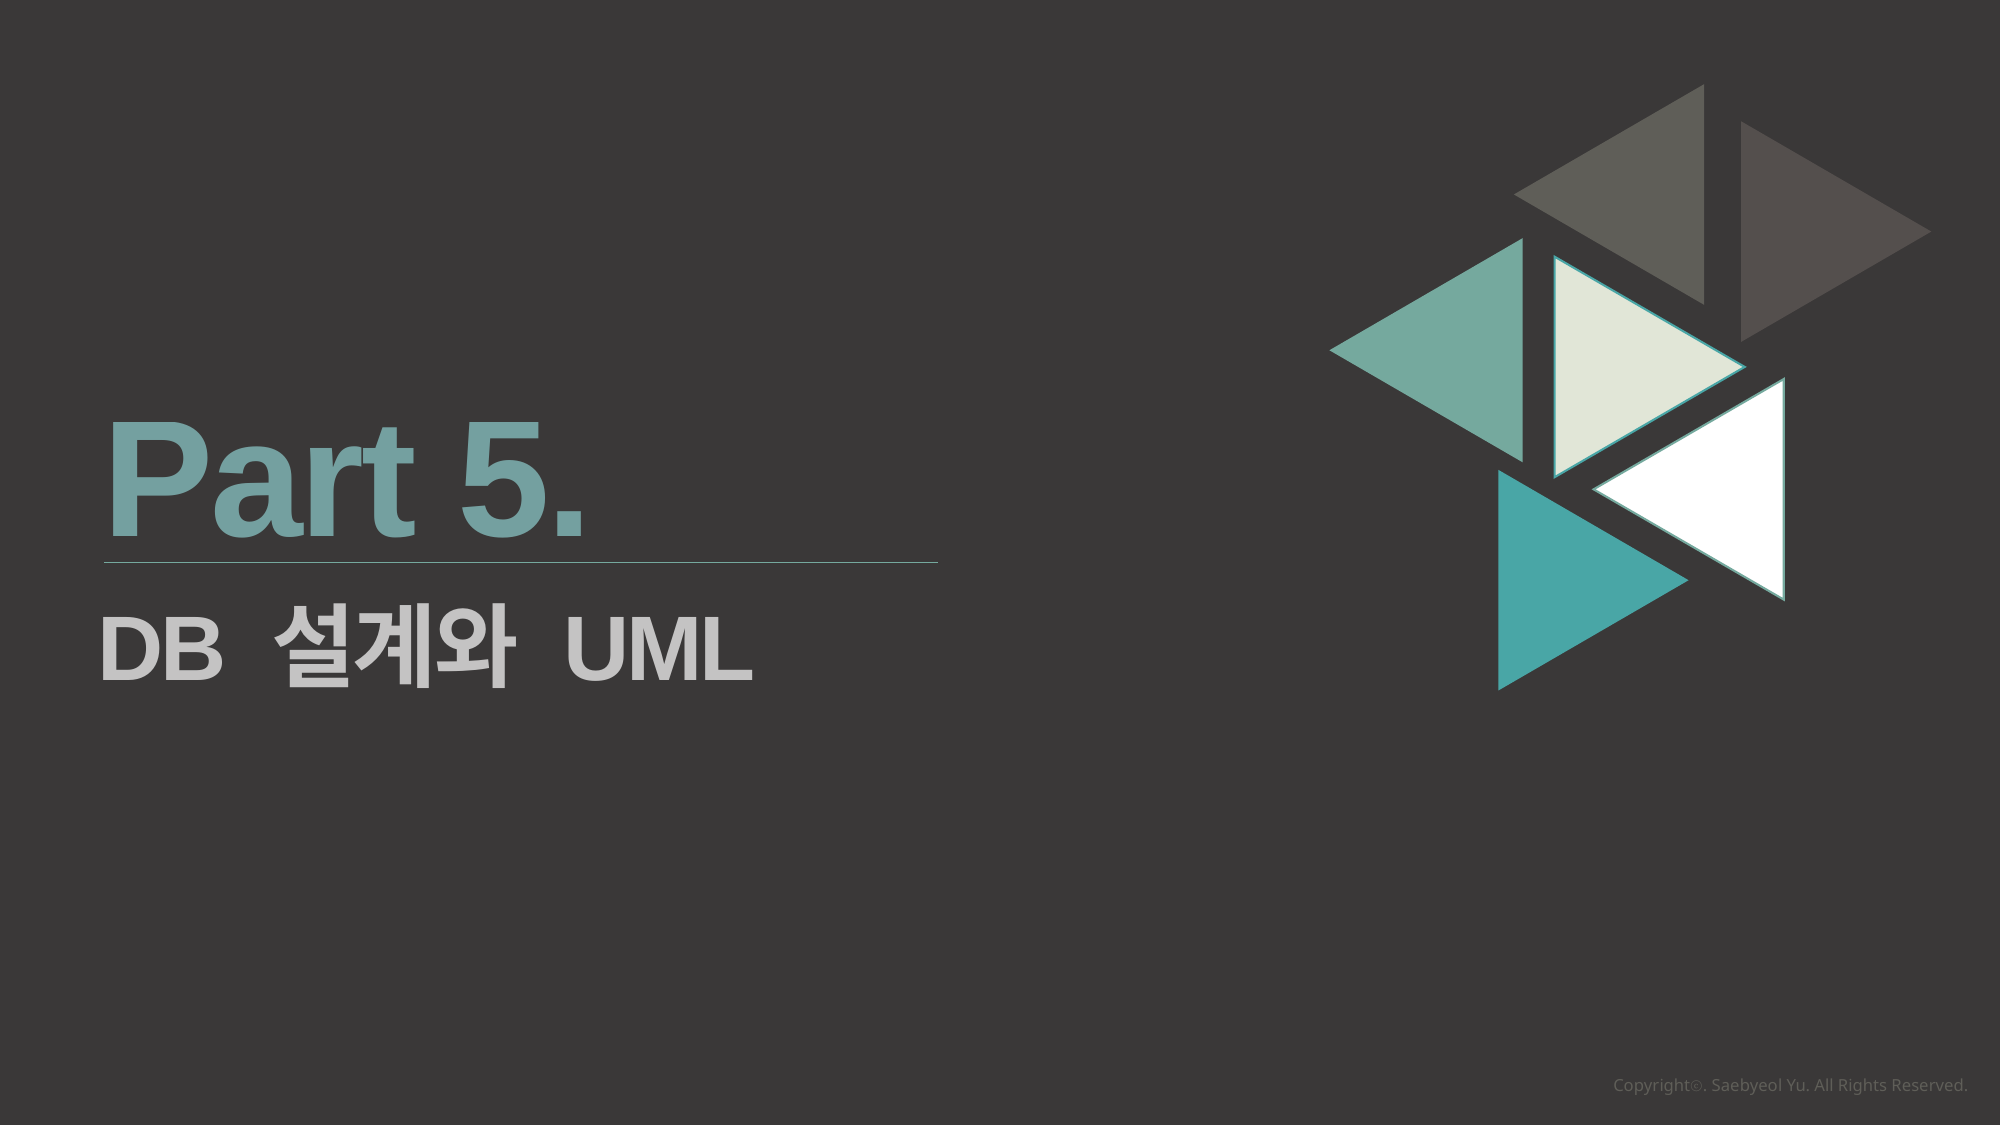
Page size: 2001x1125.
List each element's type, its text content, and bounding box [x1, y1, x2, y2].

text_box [1331, 84, 1932, 691]
text_box DB 설계와 UML [82, 580, 771, 706]
text_box Part 5. [87, 362, 609, 578]
